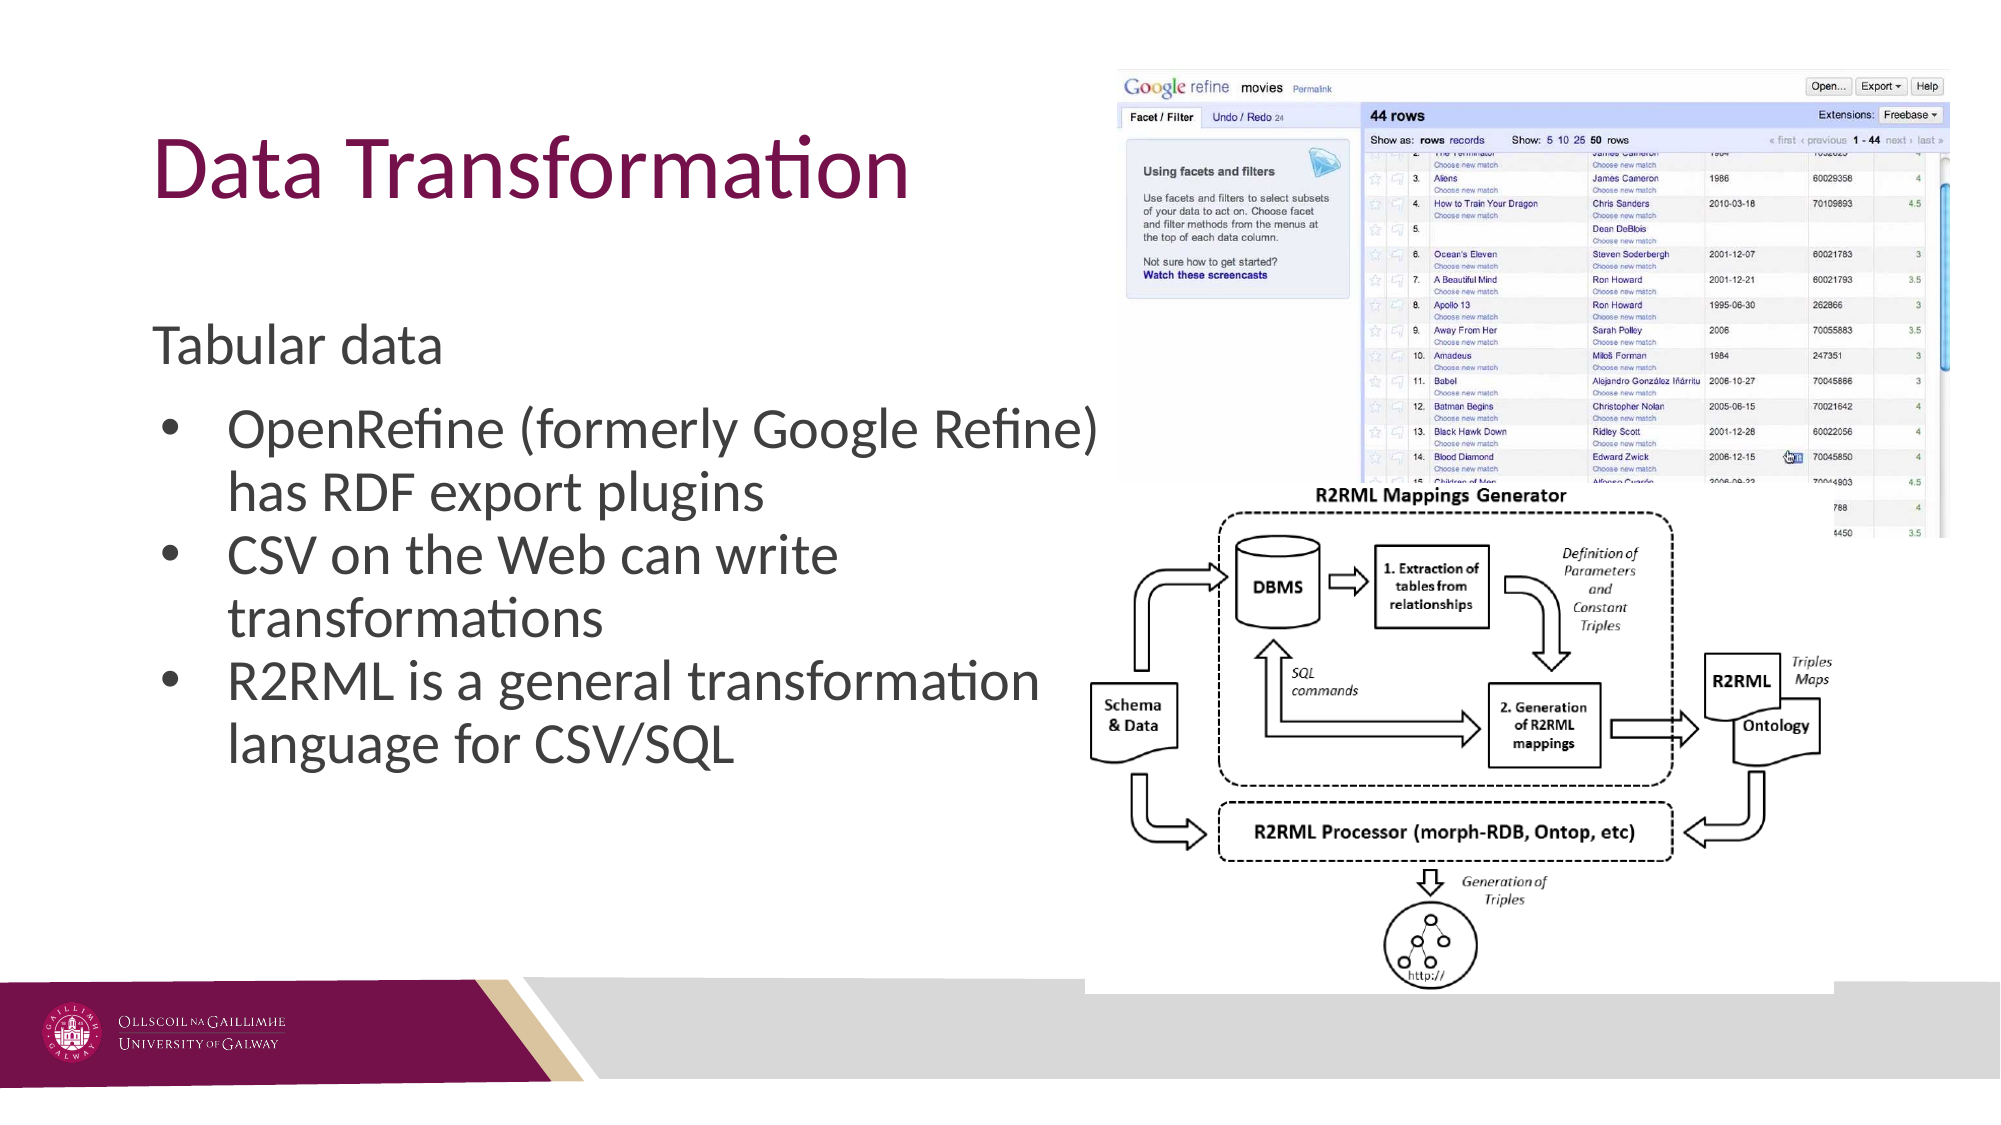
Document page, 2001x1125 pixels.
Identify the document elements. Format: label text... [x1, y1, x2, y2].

title Data Transformation [137, 59, 1863, 278]
list Tabular data OpenRefine (formerly Google Refine) has RDF export plugins CSV on the Web can write transformations R2RML is a general transformation language for CSV/SQL [137, 299, 1111, 925]
picture [42, 1002, 285, 1063]
picture [1084, 69, 1951, 994]
